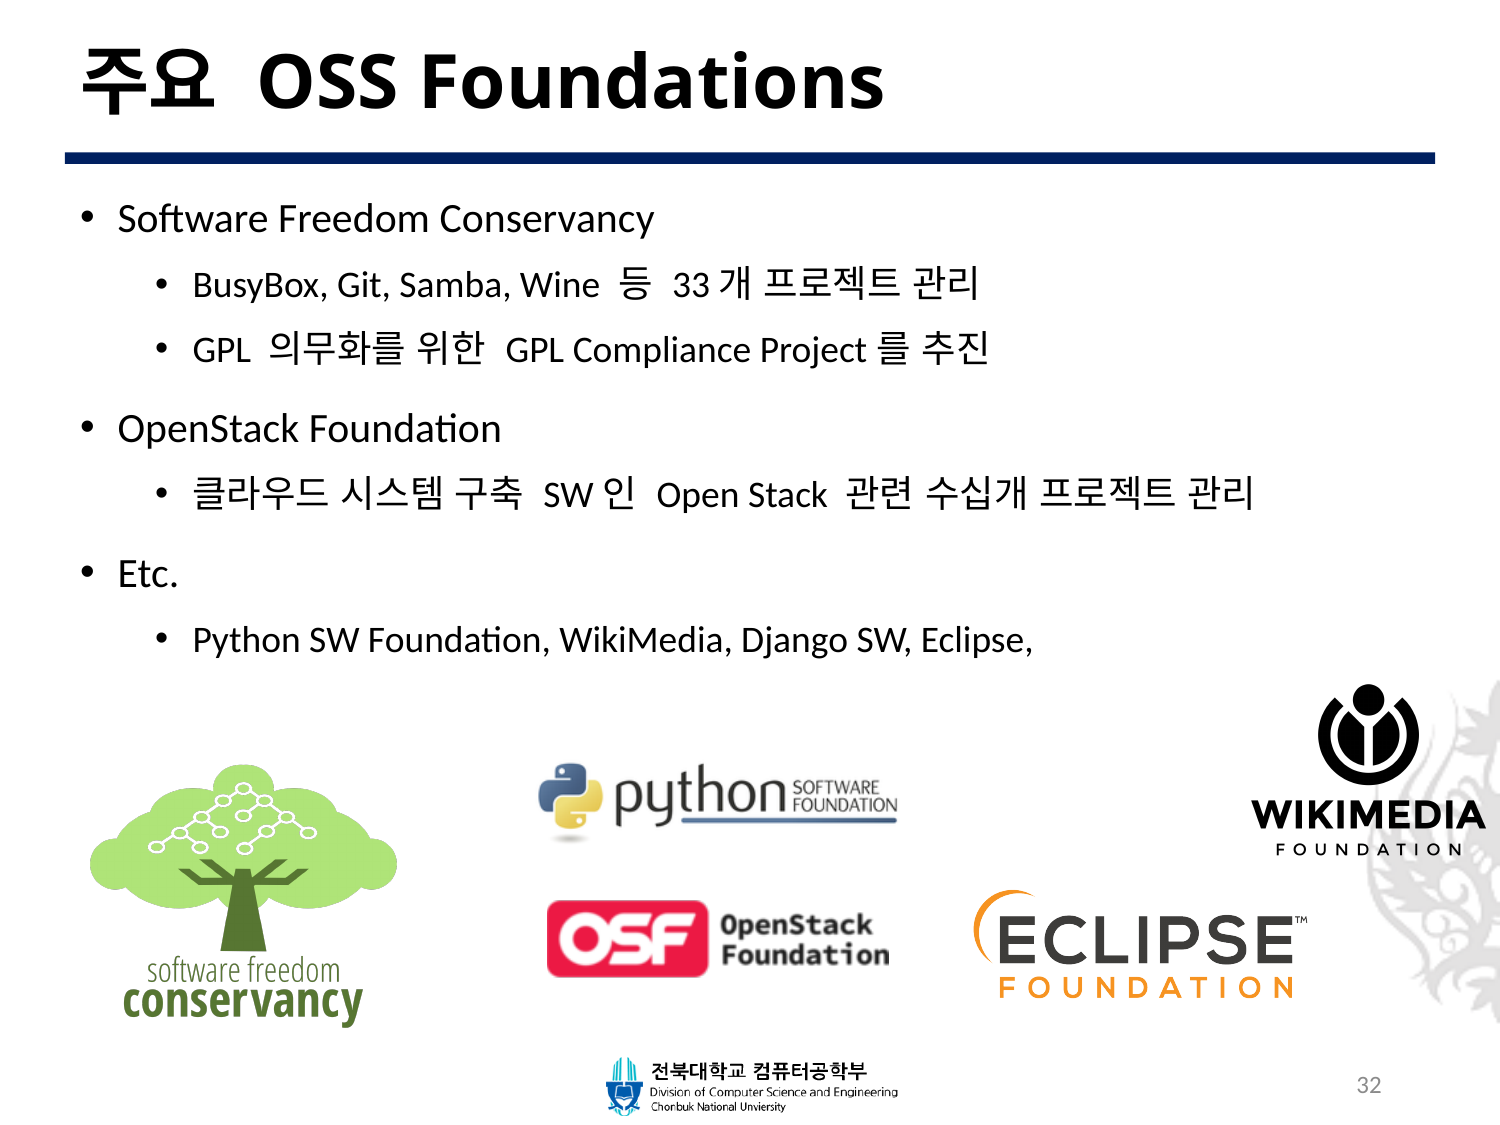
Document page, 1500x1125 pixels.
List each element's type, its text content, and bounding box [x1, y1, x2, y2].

picture [520, 715, 917, 1029]
list Software Freedom Conservancy BusyBox, Git, Samba, Wine 등 33개 프로젝트 관리 GPL 의무화를 위한 GPL Compliance Project를 추진 OpenStack Foundation 클라우드 시스템 구축 SW인 Open Stack 관련 수십개 프로젝트 관리 Etc. Python SW Foundation, WikiMedia, Django SW, Eclipse, [64, 173, 1436, 1039]
picture [969, 886, 1310, 1002]
picture [1240, 675, 1497, 867]
picture [600, 1057, 900, 1116]
slide_number 32 [1059, 1057, 1397, 1111]
picture [89, 764, 398, 1029]
title 주요 OSS Foundations [64, 26, 1436, 143]
